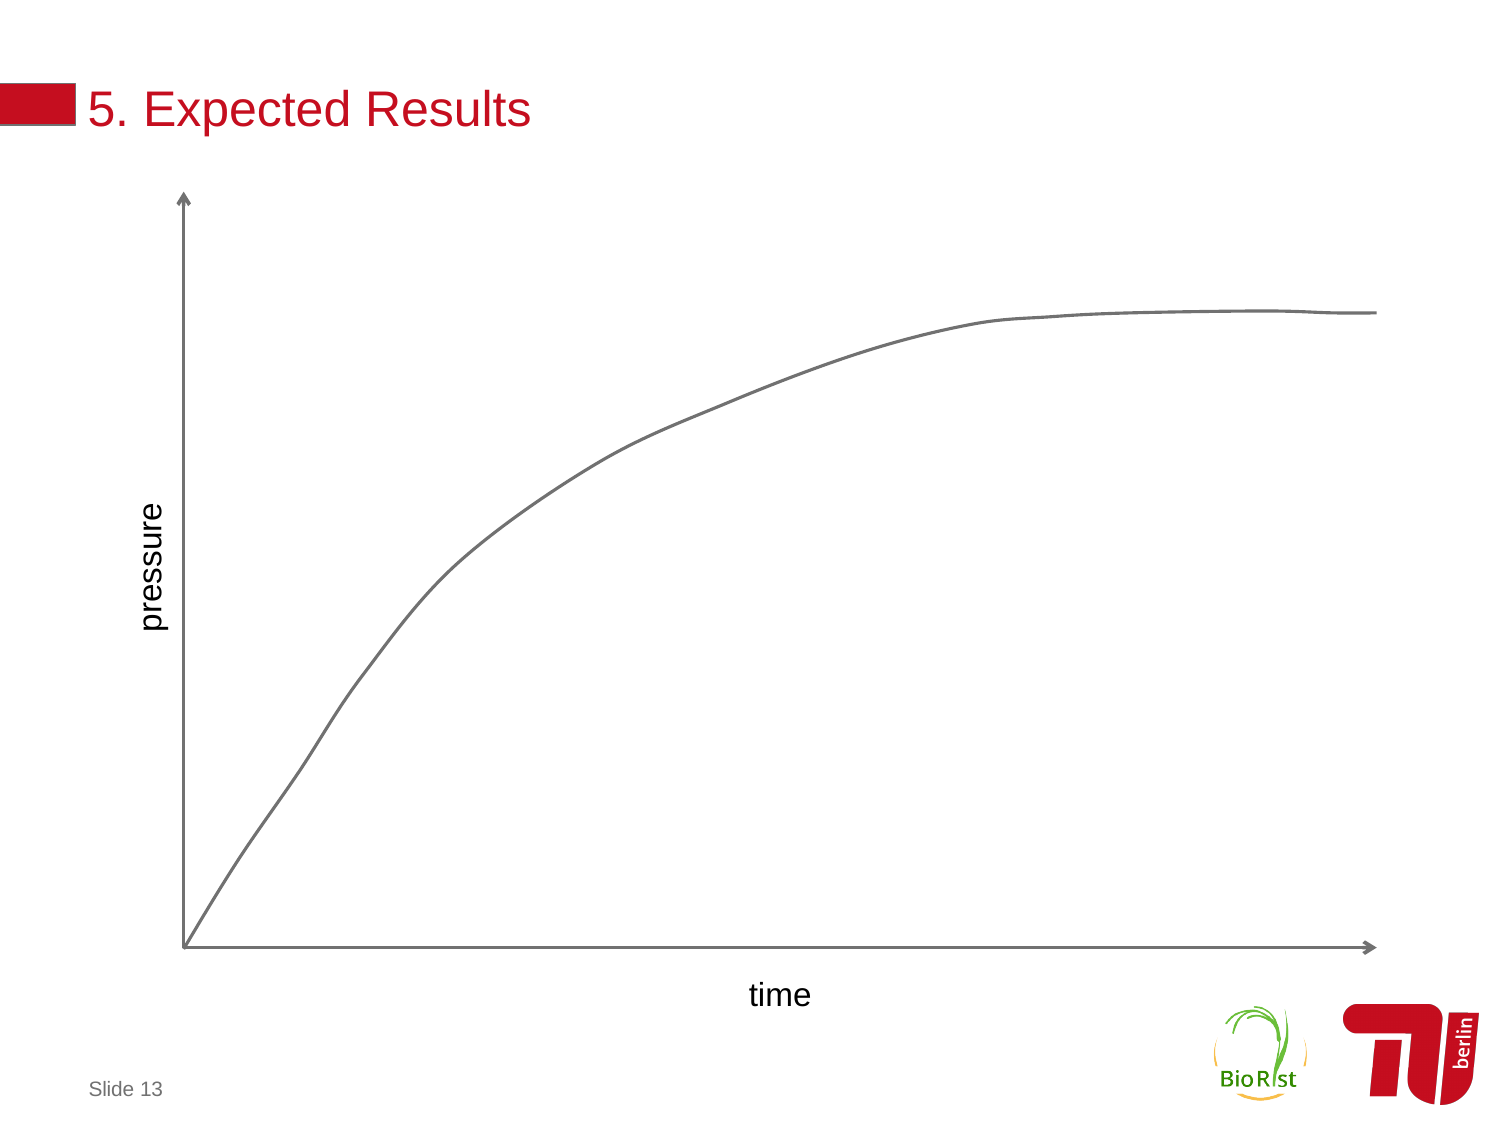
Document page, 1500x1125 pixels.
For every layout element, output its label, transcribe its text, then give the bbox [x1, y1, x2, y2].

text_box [120, 191, 1377, 1022]
picture [1204, 1022, 1313, 1108]
text_box [0, 83, 76, 126]
slide_number Slide 13 [88, 1075, 1176, 1101]
text_box 5. Expected Results [87, 74, 1410, 137]
picture [1343, 1004, 1479, 1105]
